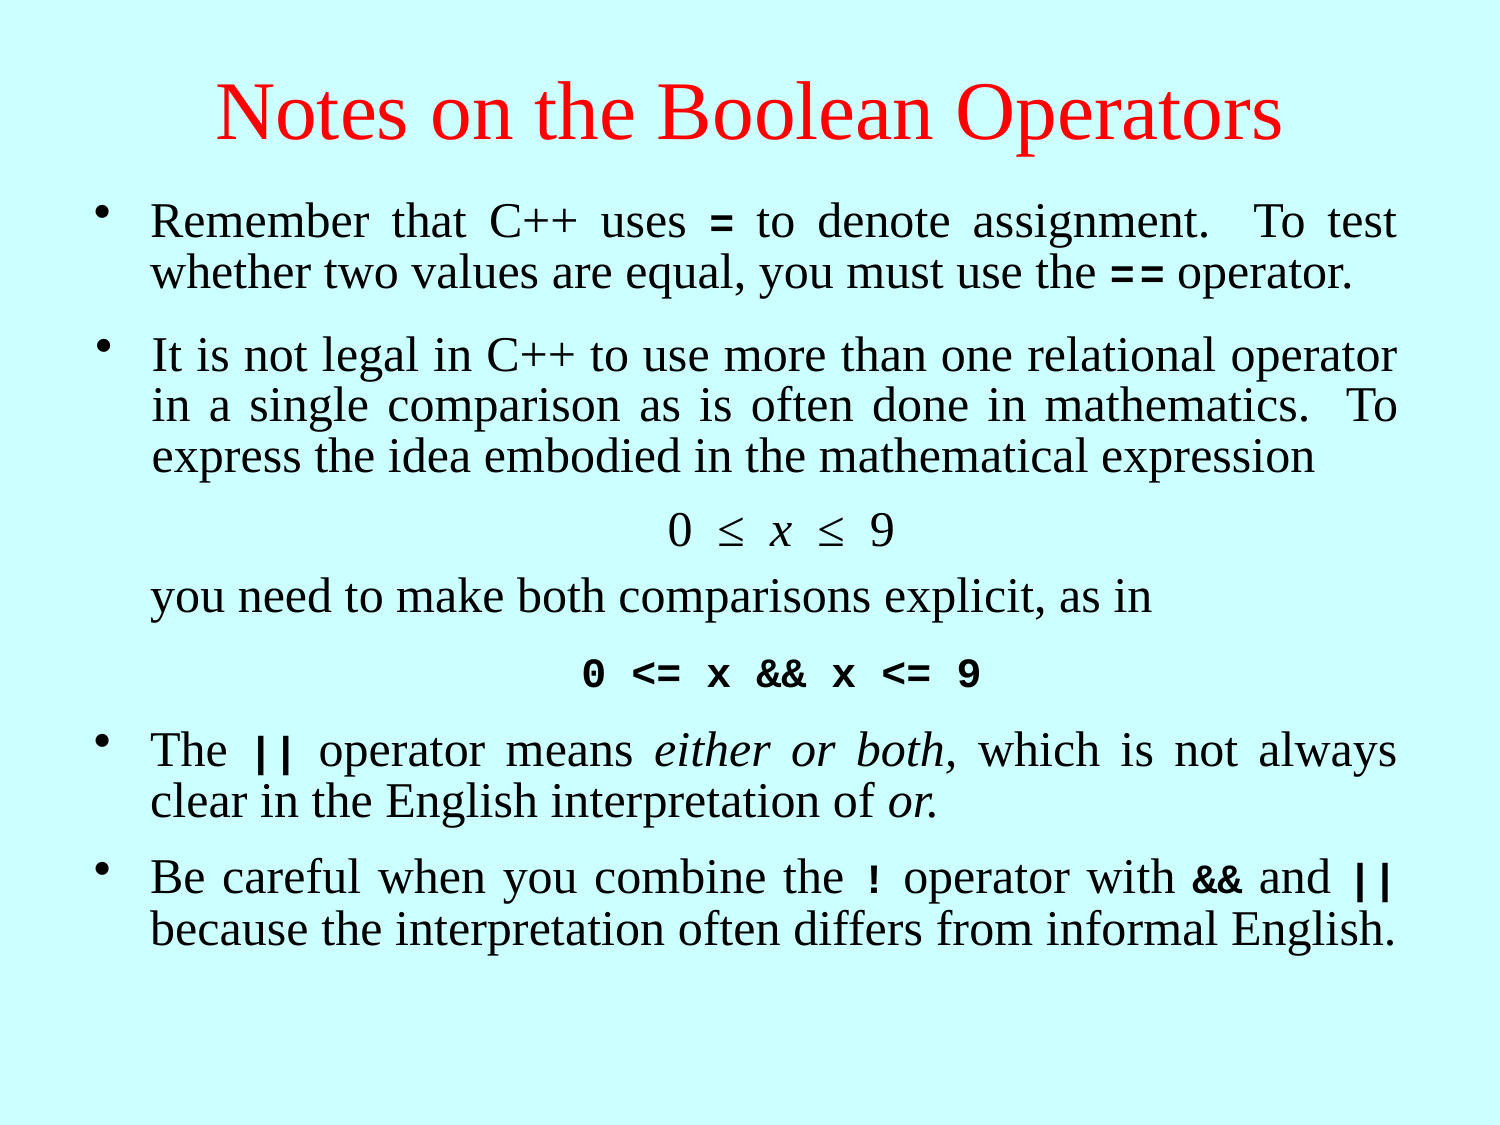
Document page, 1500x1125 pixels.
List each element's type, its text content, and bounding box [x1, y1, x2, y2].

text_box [78, 322, 1415, 705]
text_box Be careful when you combine the ! operator with && and || because the interpretation often differs from informal English. [79, 845, 1413, 971]
title Notes on the Boolean Operators [0, 12, 1500, 201]
text_box The || operator means either or both, which is not always clear in the English interpretation of or. [79, 718, 1413, 845]
text_box Remember that C++ uses = to denote assignment. To test whether two values are equal, you must use the = = operator. [79, 189, 1413, 322]
